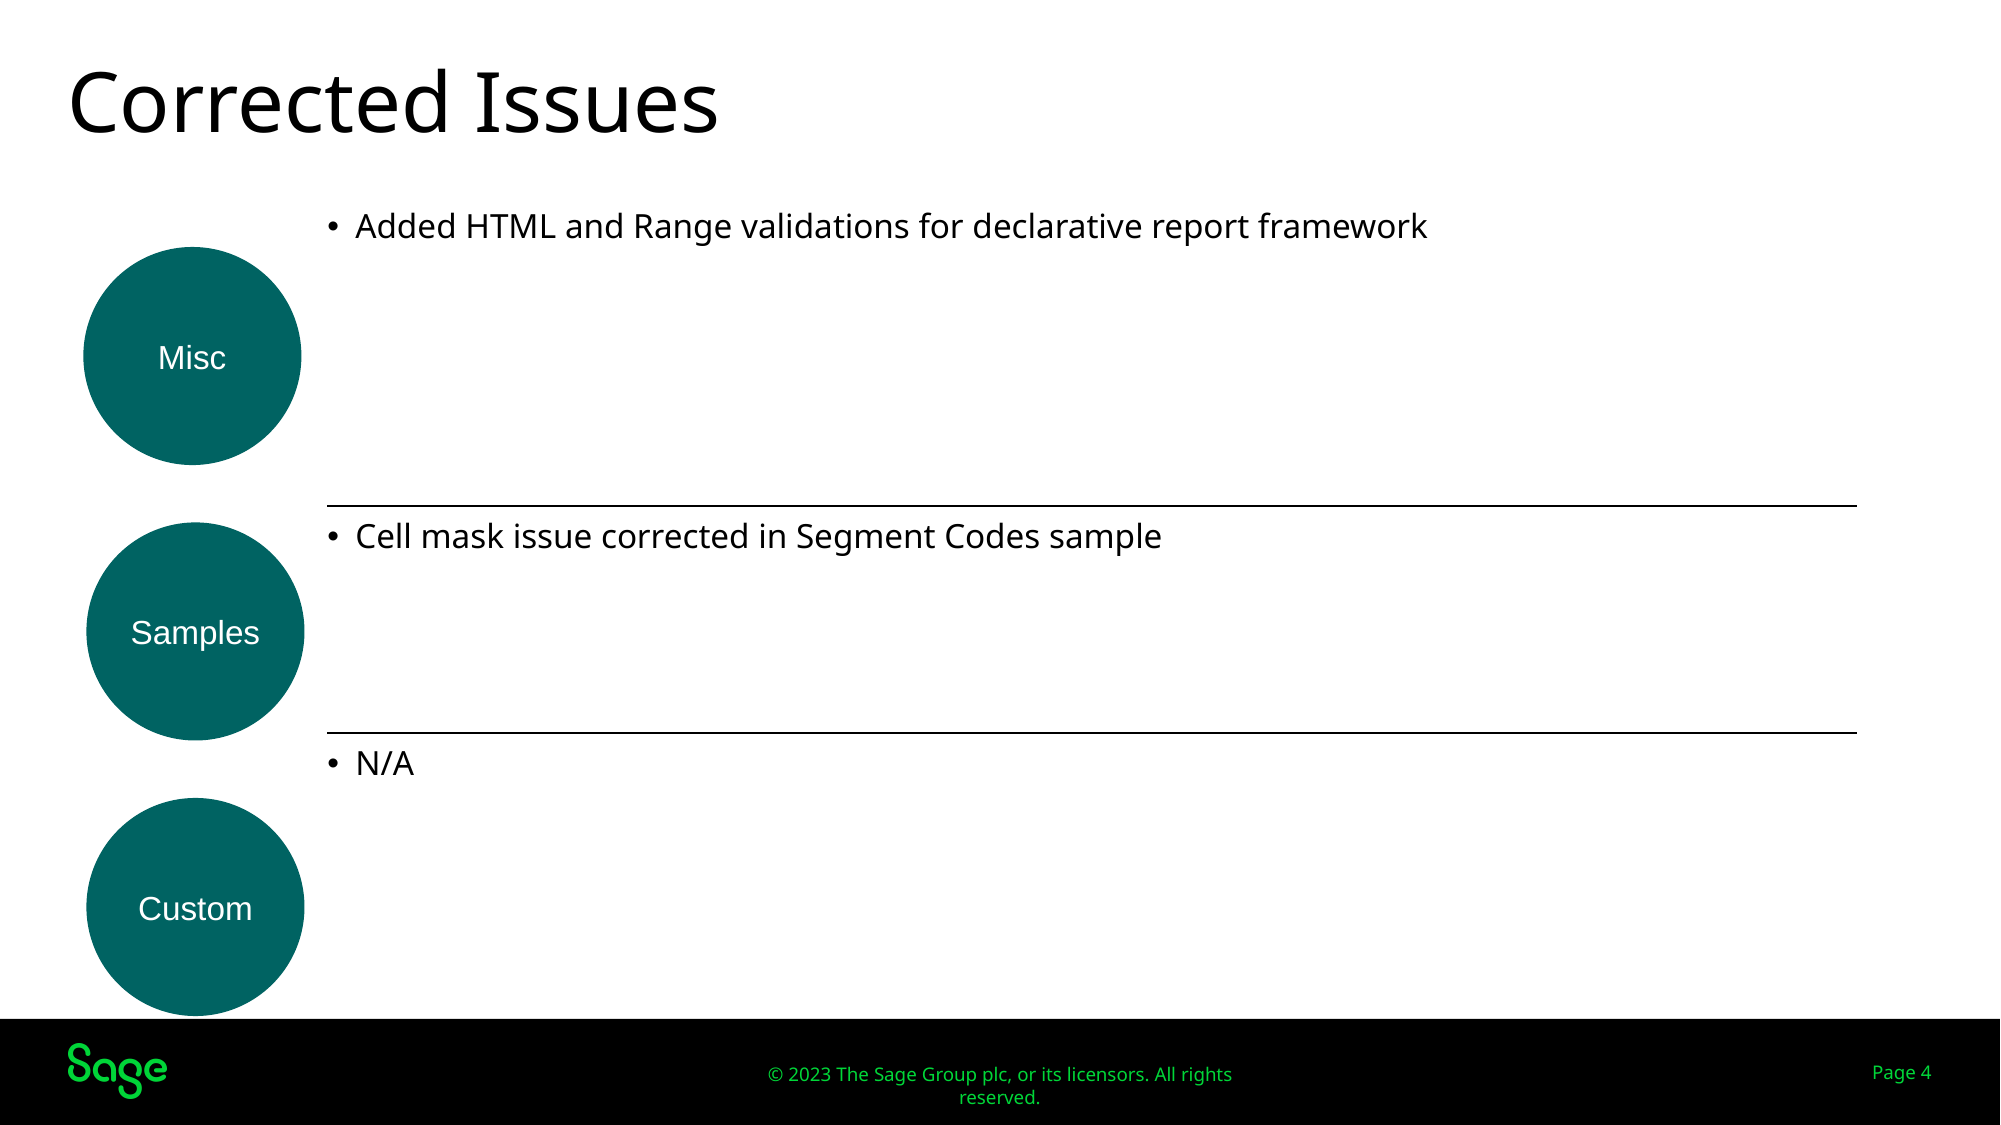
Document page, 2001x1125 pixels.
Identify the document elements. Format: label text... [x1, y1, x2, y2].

text_box Custom [85, 797, 306, 1017]
table_header Added HTML and Range validations for declarative report framework [327, 196, 1857, 505]
slide_number Page 4 [1809, 1043, 1947, 1104]
table_cell Cell mask issue corrected in Segment Codes sample [327, 507, 1857, 732]
picture [68, 1043, 167, 1099]
text_box Samples [85, 521, 306, 742]
title Corrected Issues [67, 49, 1930, 147]
text_box Misc [82, 246, 302, 466]
table_cell N/A [327, 734, 1857, 960]
